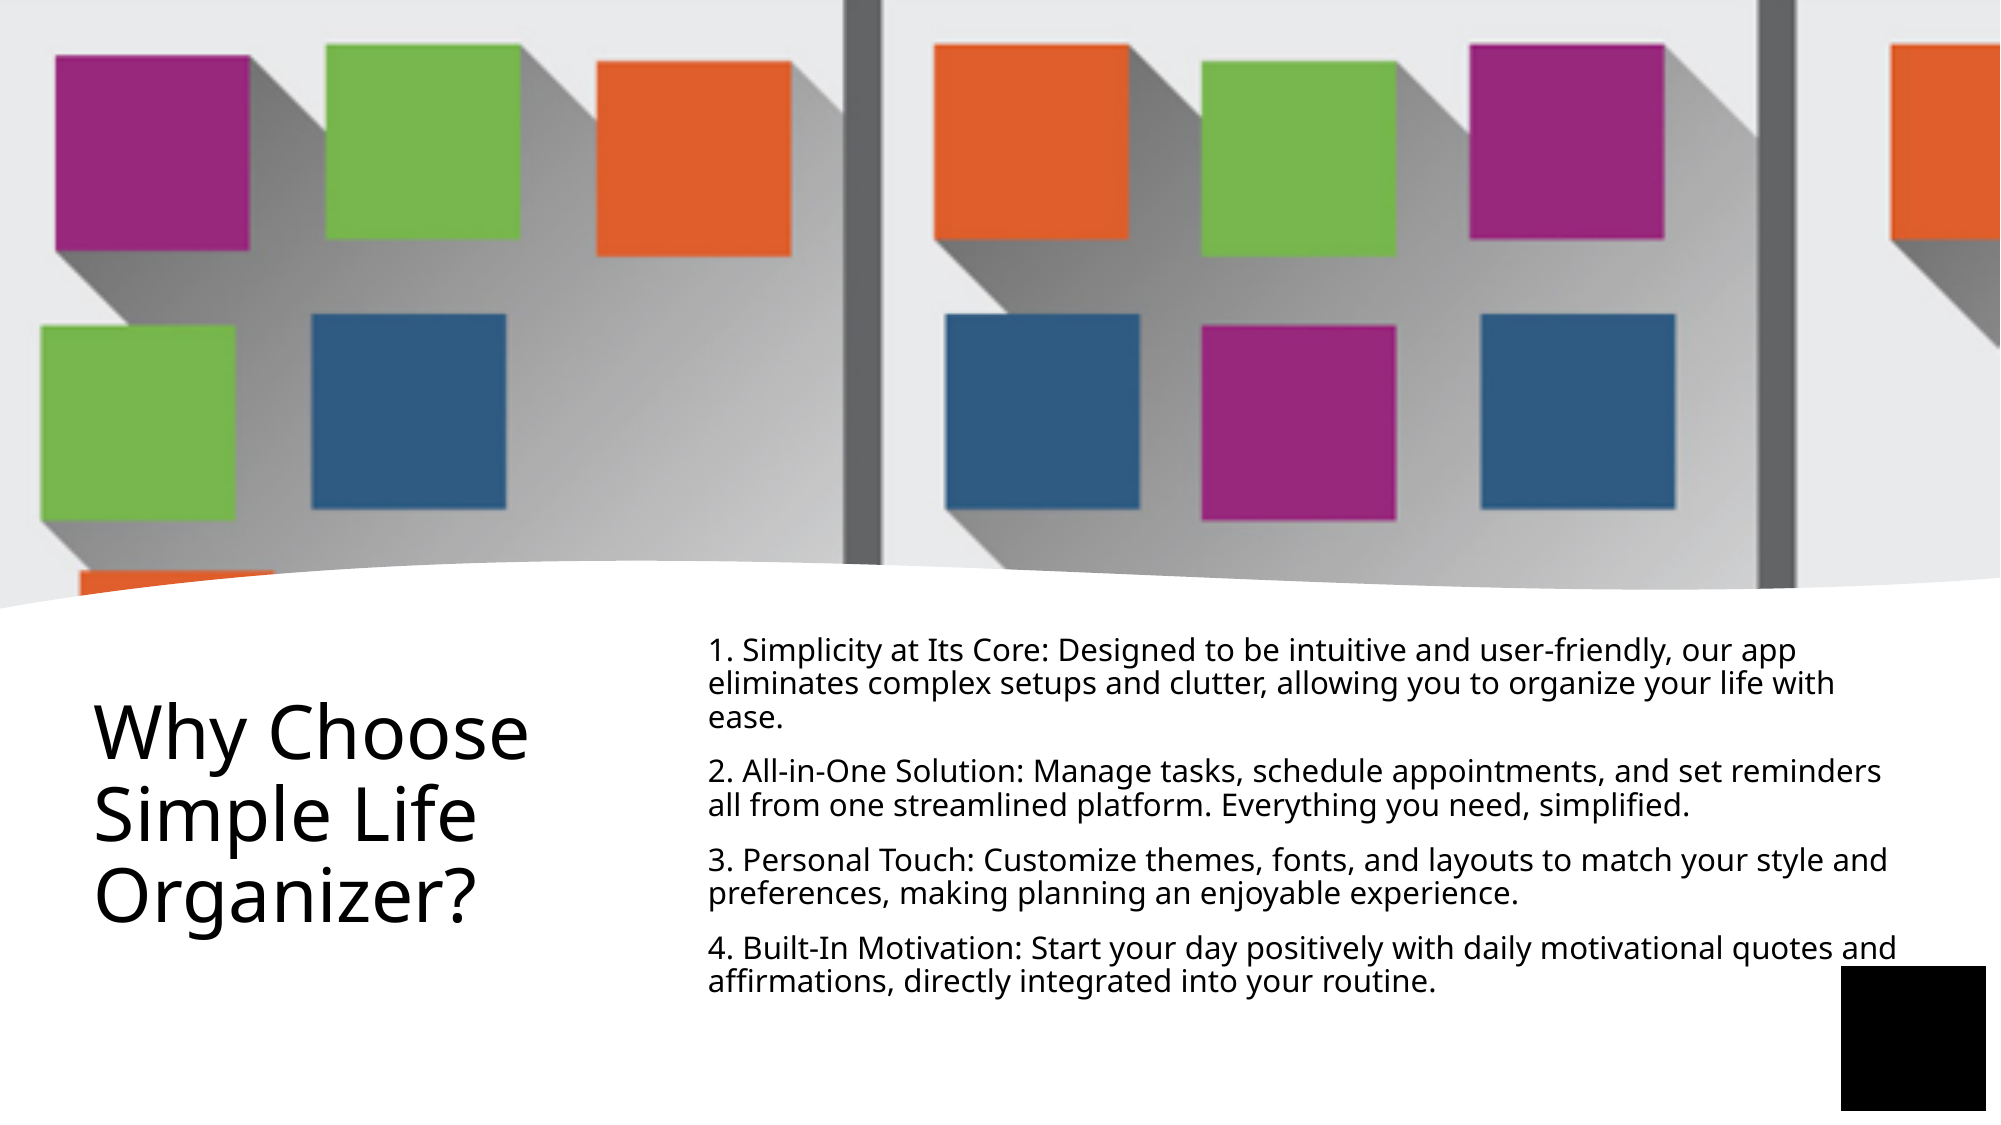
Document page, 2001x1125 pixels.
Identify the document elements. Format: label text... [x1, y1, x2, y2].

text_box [1840, 965, 1987, 1112]
title Why Choose Simple Life Organizer? [78, 615, 619, 1018]
list 1. Simplicity at Its Core: Designed to be intuitive and user-friendly, our app eliminates complex setups and clutter, allowing you to organize your life with ease. 2. All-in-One Solution: Manage tasks, schedule appointments, and set reminders all from one streamlined platform. Everything you need, simplified. 3. Personal Touch: Customize themes, fonts, and layouts to match your style and preferences, making planning an enjoyable experience. 4. Built-In Motivation: Start your day positively with daily motivational quotes and affirmations, directly integrated into your routine. [692, 615, 1921, 1018]
picture [0, 0, 2000, 610]
